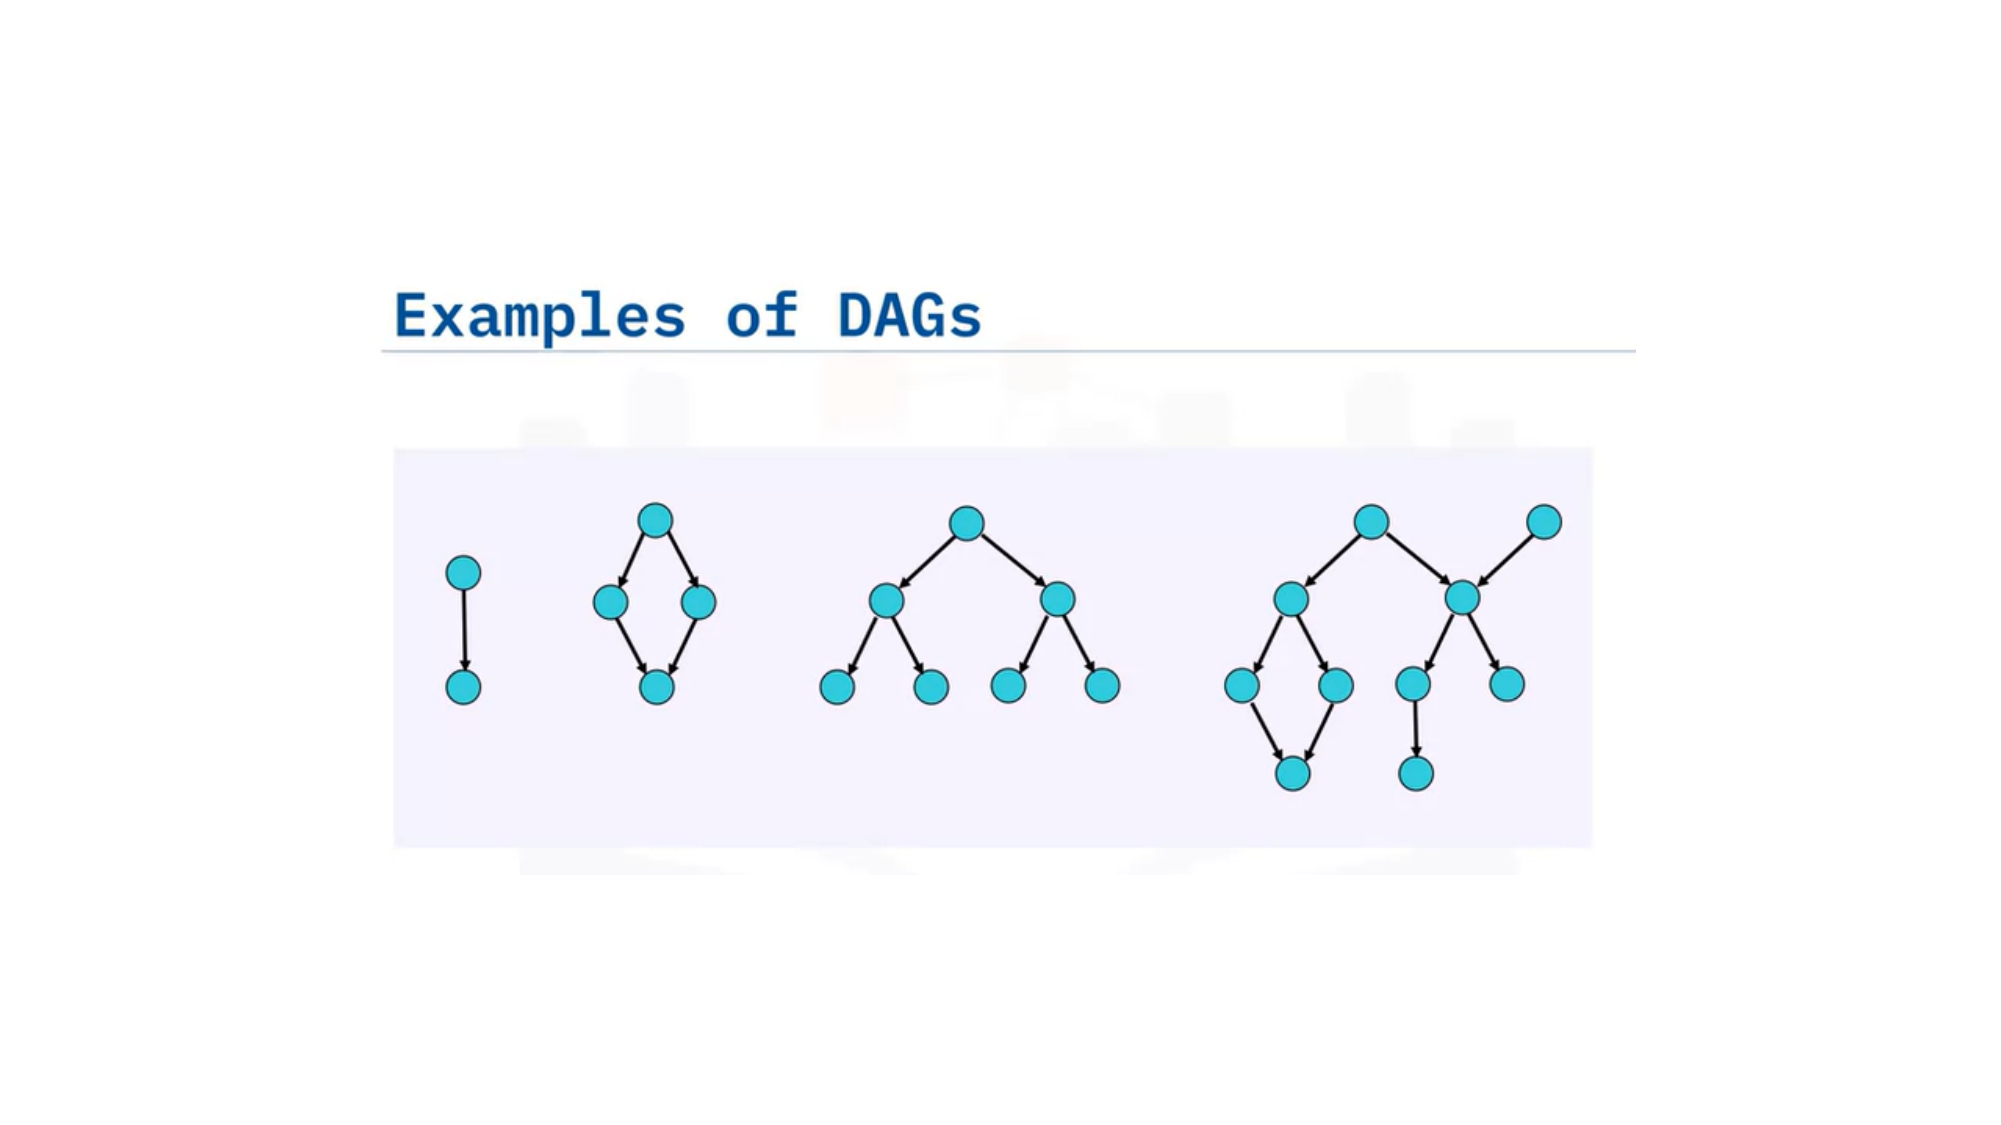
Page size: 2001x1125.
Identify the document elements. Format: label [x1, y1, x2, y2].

picture [364, 250, 1636, 875]
